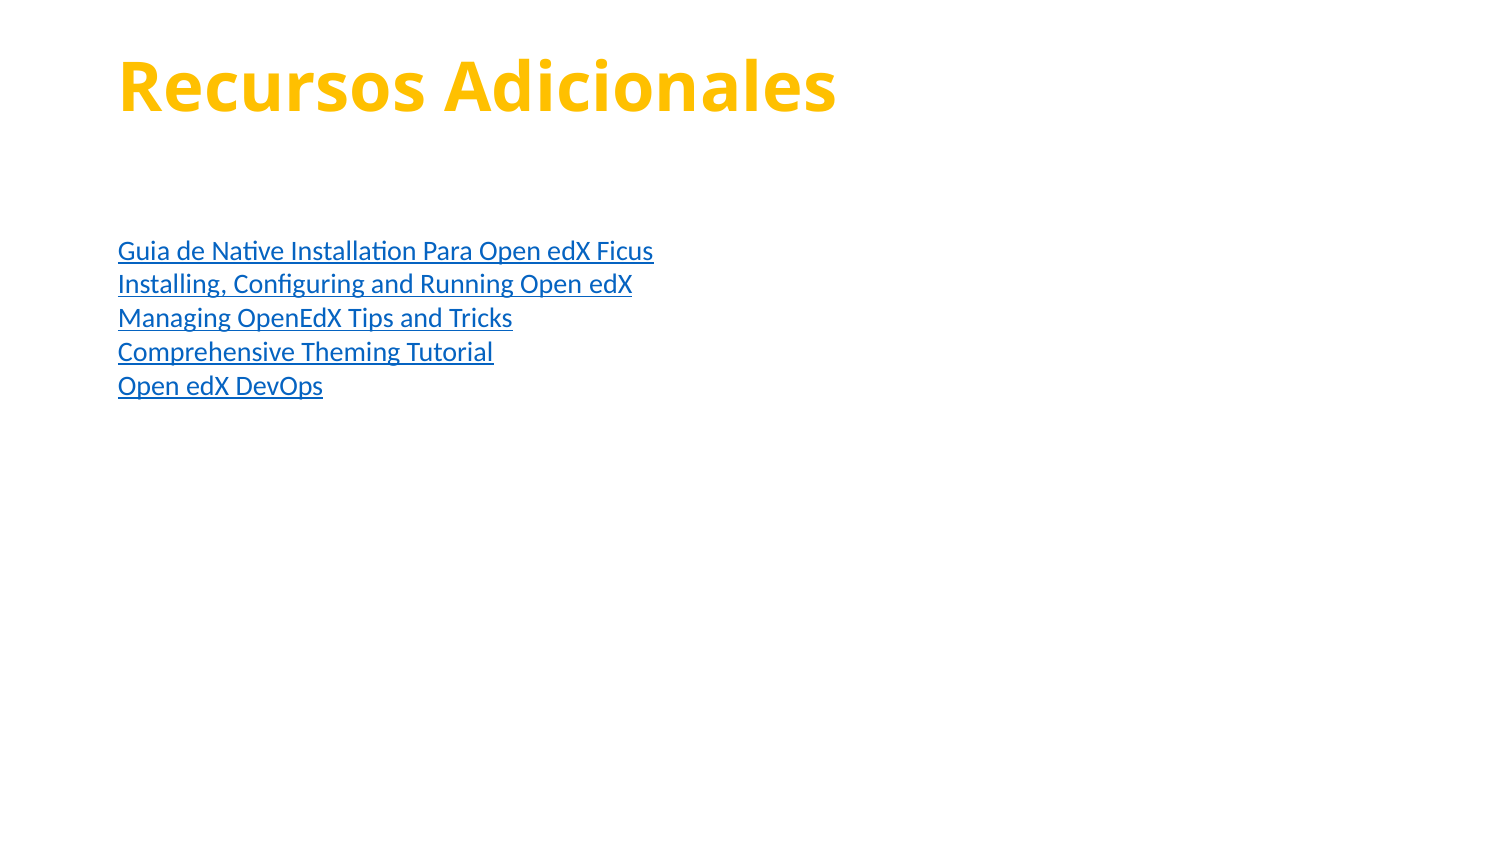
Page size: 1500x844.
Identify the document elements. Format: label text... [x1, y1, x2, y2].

title Recursos Adicionales [103, 44, 869, 139]
list Guia de Native Installation Para Open edX Ficus Installing, Configuring and Running Open edX Managing OpenEdX Tips and Tricks Comprehensive Theming Tutorial Open edX DevOps [103, 224, 1397, 760]
